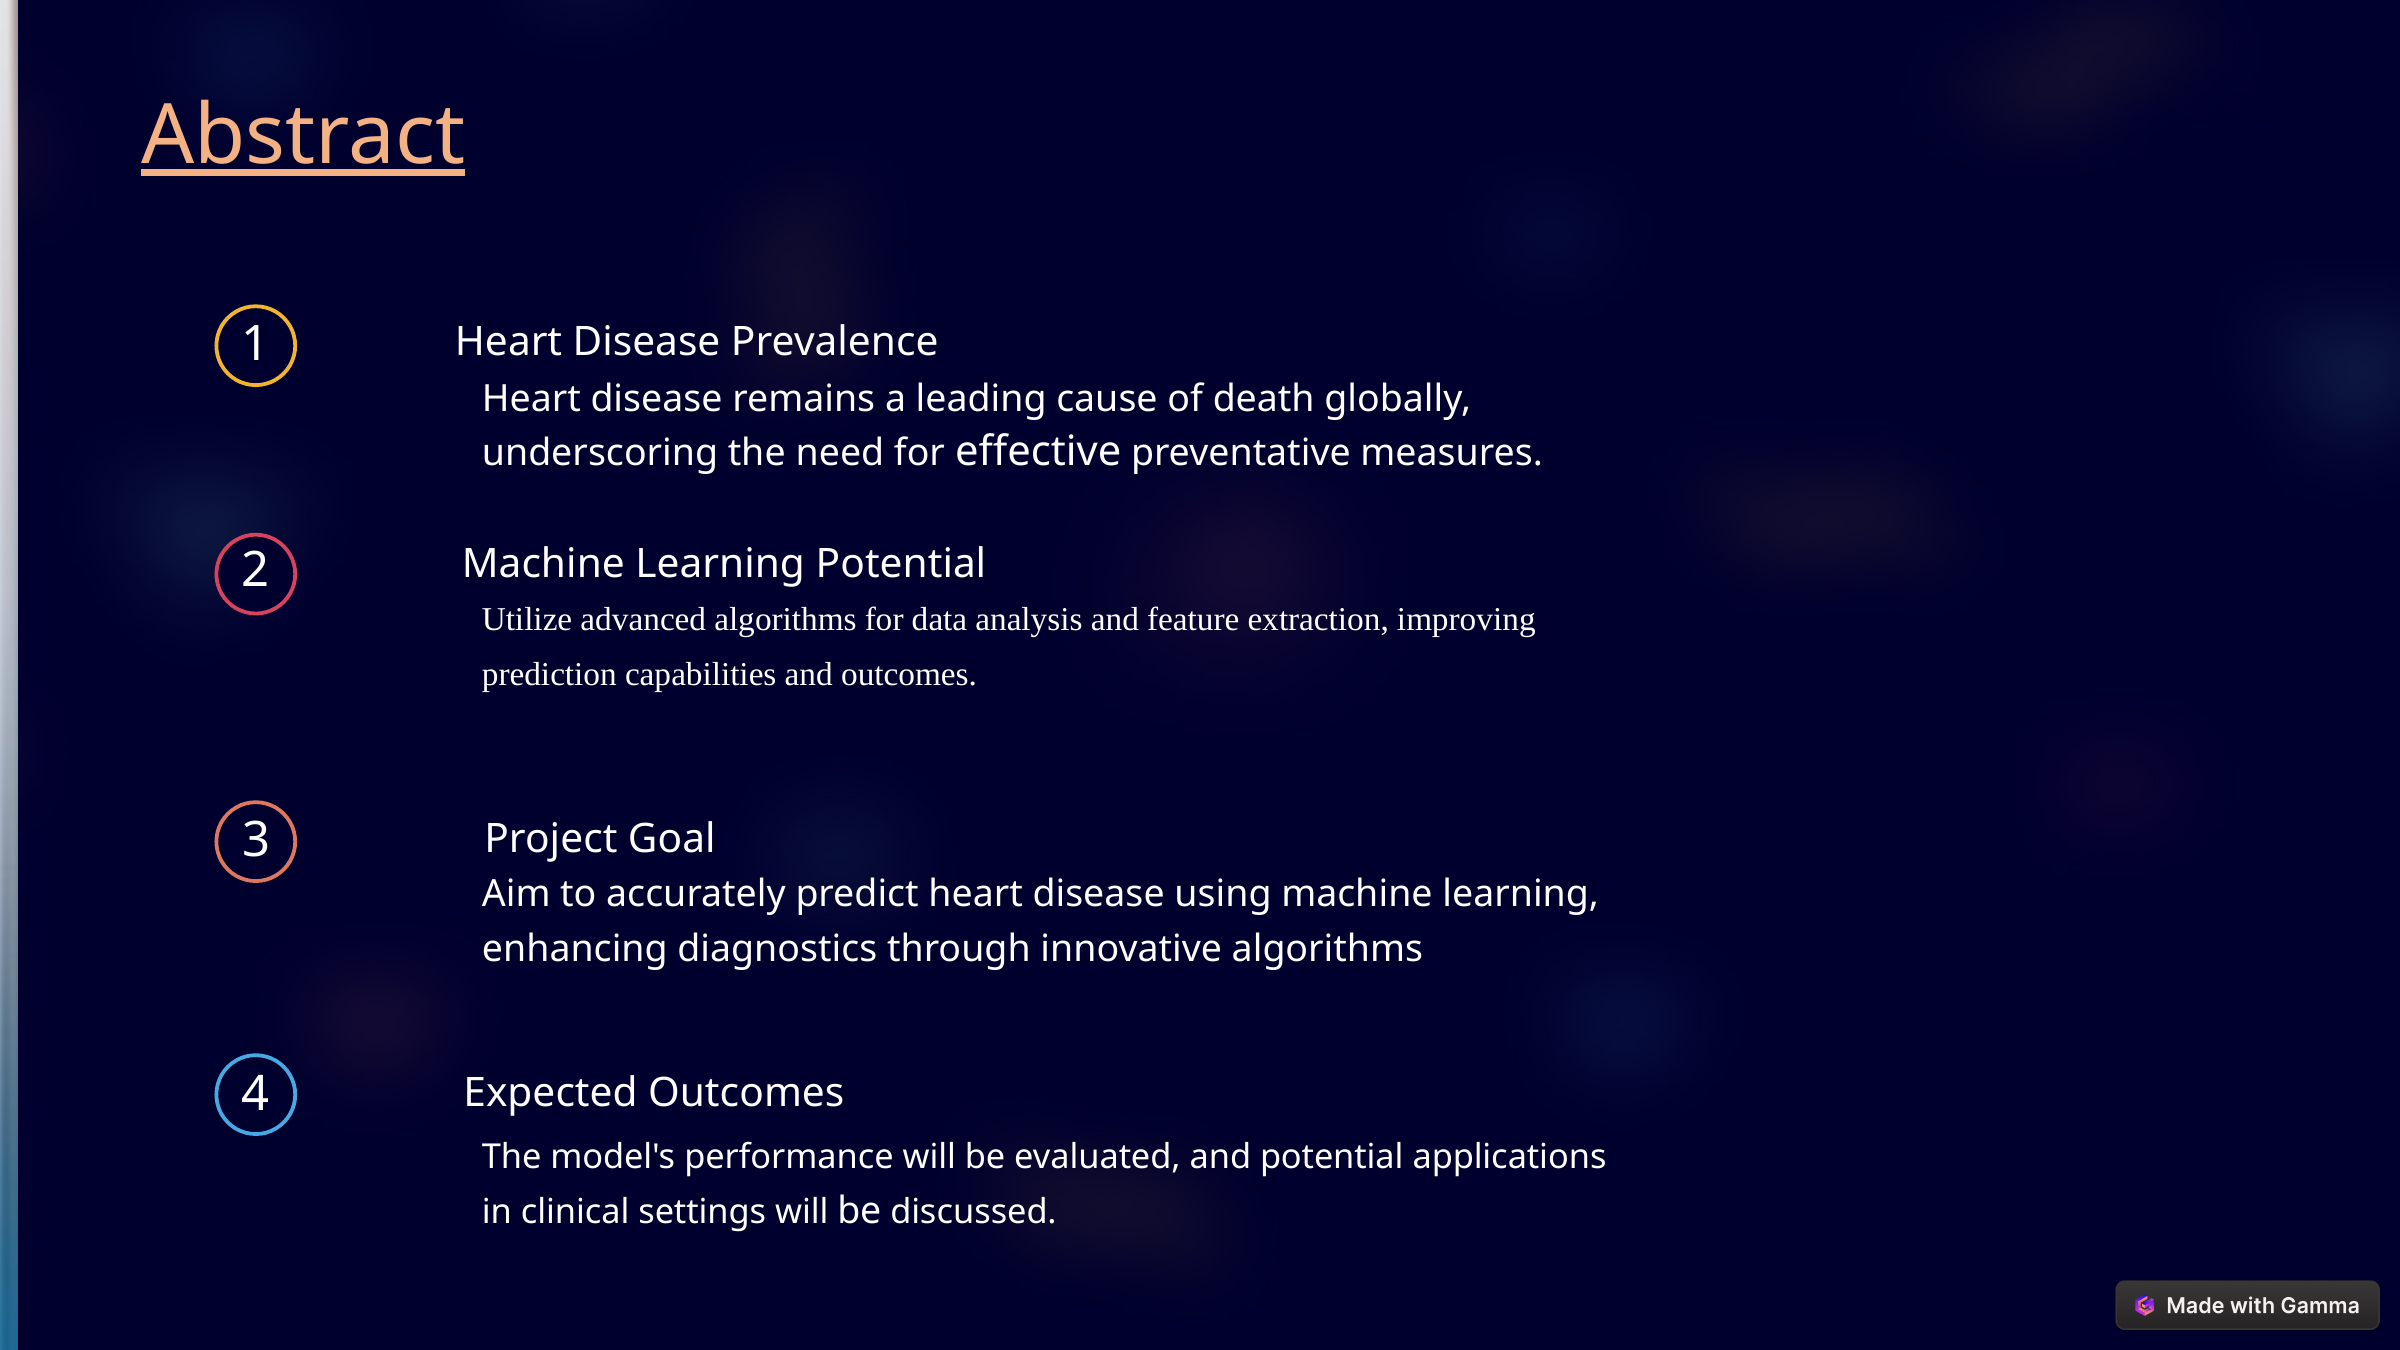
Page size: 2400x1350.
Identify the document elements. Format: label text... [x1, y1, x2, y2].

text_box Abstract [141, 77, 1499, 1311]
text_box [216, 534, 296, 614]
picture [2106, 1271, 2389, 1339]
text_box Project Goal [303, 809, 716, 862]
text_box 2 [241, 547, 271, 598]
text_box Heart Disease Prevalence [457, 312, 939, 365]
text_box Utilize advanced algorithms for data analysis and feature extraction, improving prediction capabilities and outcomes. [481, 581, 1623, 694]
text_box [216, 802, 296, 882]
text_box [216, 306, 296, 386]
text_box The model's performance will be evaluated, and potential applications in clinical settings will be discussed. [481, 1120, 1623, 1233]
text_box 4 [239, 1071, 270, 1121]
text_box 3 [241, 816, 271, 867]
text_box Expected Outcomes [432, 1063, 845, 1116]
text_box 1 [241, 320, 271, 371]
text_box Machine Learning Potential [475, 534, 987, 587]
text_box Aim to accurately predict heart disease using machine learning, enhancing diagnostics through innovative algorithms [481, 858, 1623, 971]
text_box Heart disease remains a leading cause of death globally, underscoring the need for effective preventative measures. [481, 363, 1623, 476]
picture [0, 0, 18, 1350]
text_box [216, 1055, 296, 1135]
